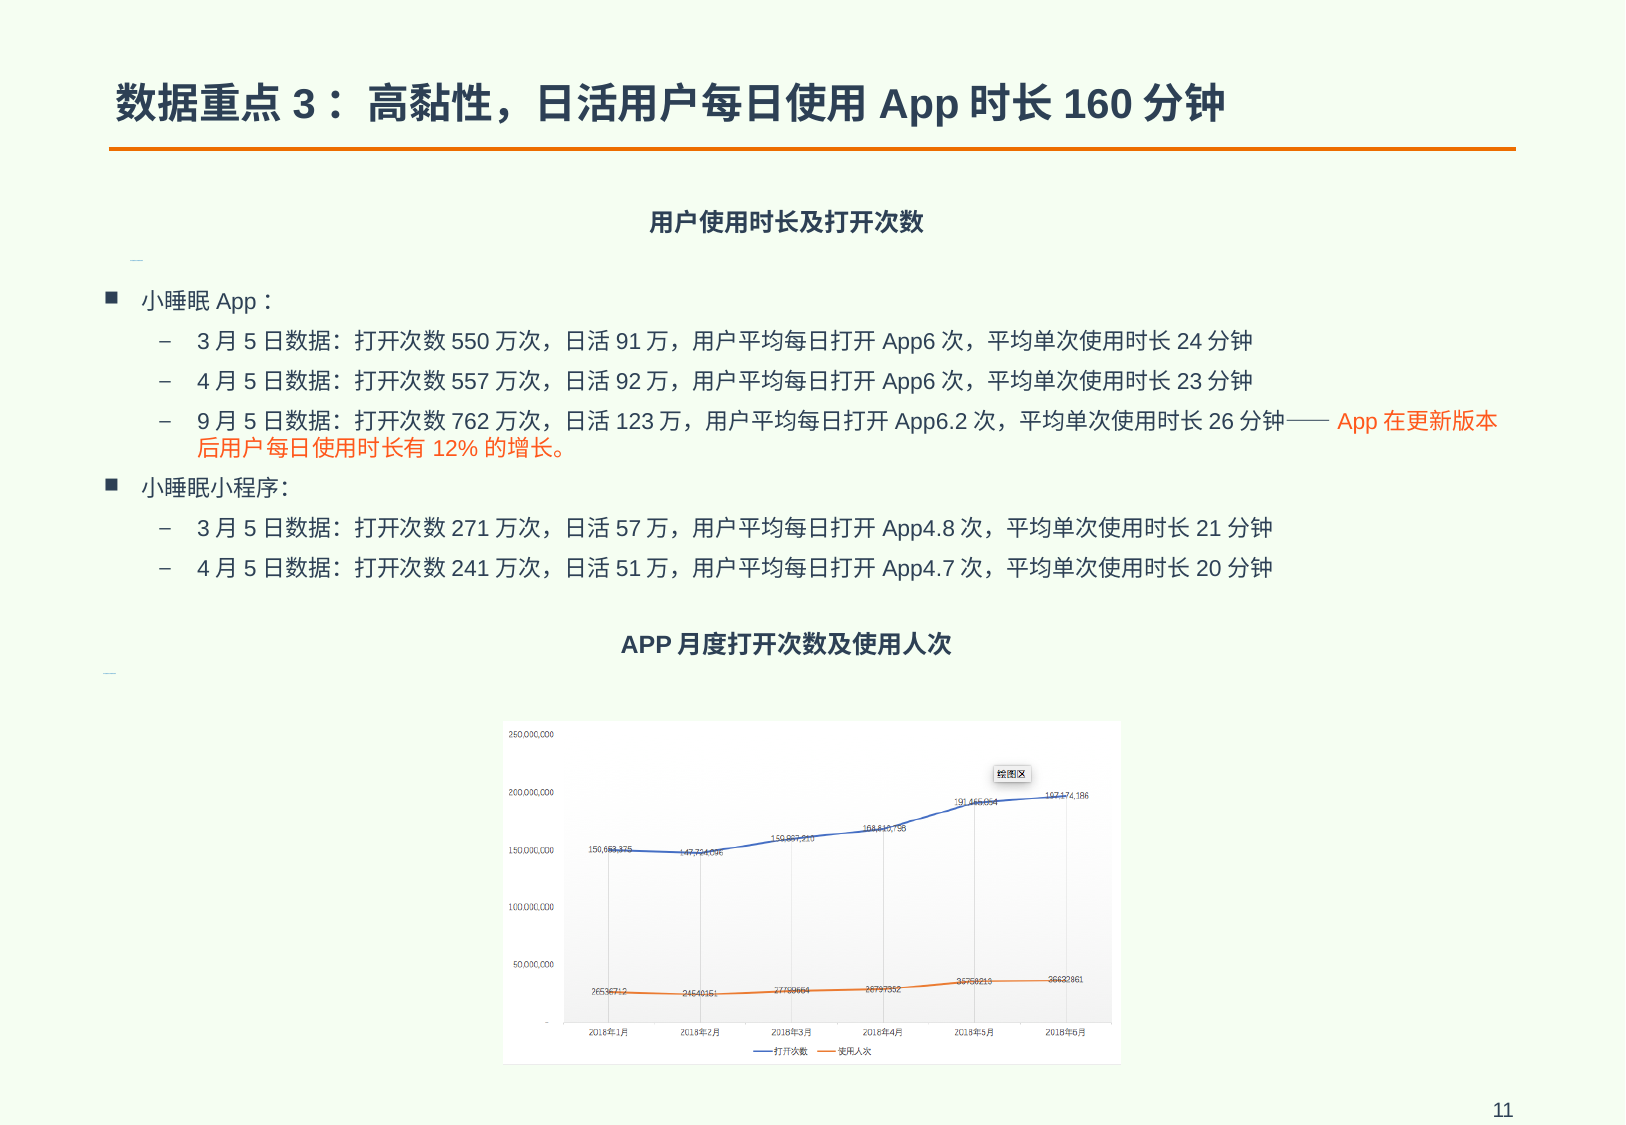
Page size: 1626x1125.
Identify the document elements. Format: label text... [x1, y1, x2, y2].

list 小睡眠App： 3月5日数据：打开次数550万次，日活91万，用户平均每日打开App6次，平均单次使用时长24分钟 4月5日数据：打开次数557万次，日活92万，用户平均每日打开App6次，平均单次使用时长23分钟 9月5日数据：打开次数762万次，日活123万，用户平均每日打开App6.2次，平均单次使用时长26分钟——App在更新版本后用户每日使用时长有12%的增长。 小睡眠小程序： 3月5日数据：打开次数271万次，日活57万，用户平均每日打开App4.8次，平均单次使用时长21分钟 4月5日数据：打开次数241万次，日活51万，用户平均每日打开App4.7次，平均单次使用时长20分钟 [103, 278, 1512, 530]
list APP月度打开次数及使用人次 [452, 621, 1121, 655]
title 数据重点3：高黏性，日活用户每日使用App时长160分钟 [115, 32, 1523, 135]
list 用户使用时长及打开次数 [83, 199, 1491, 253]
picture [503, 721, 1122, 1065]
